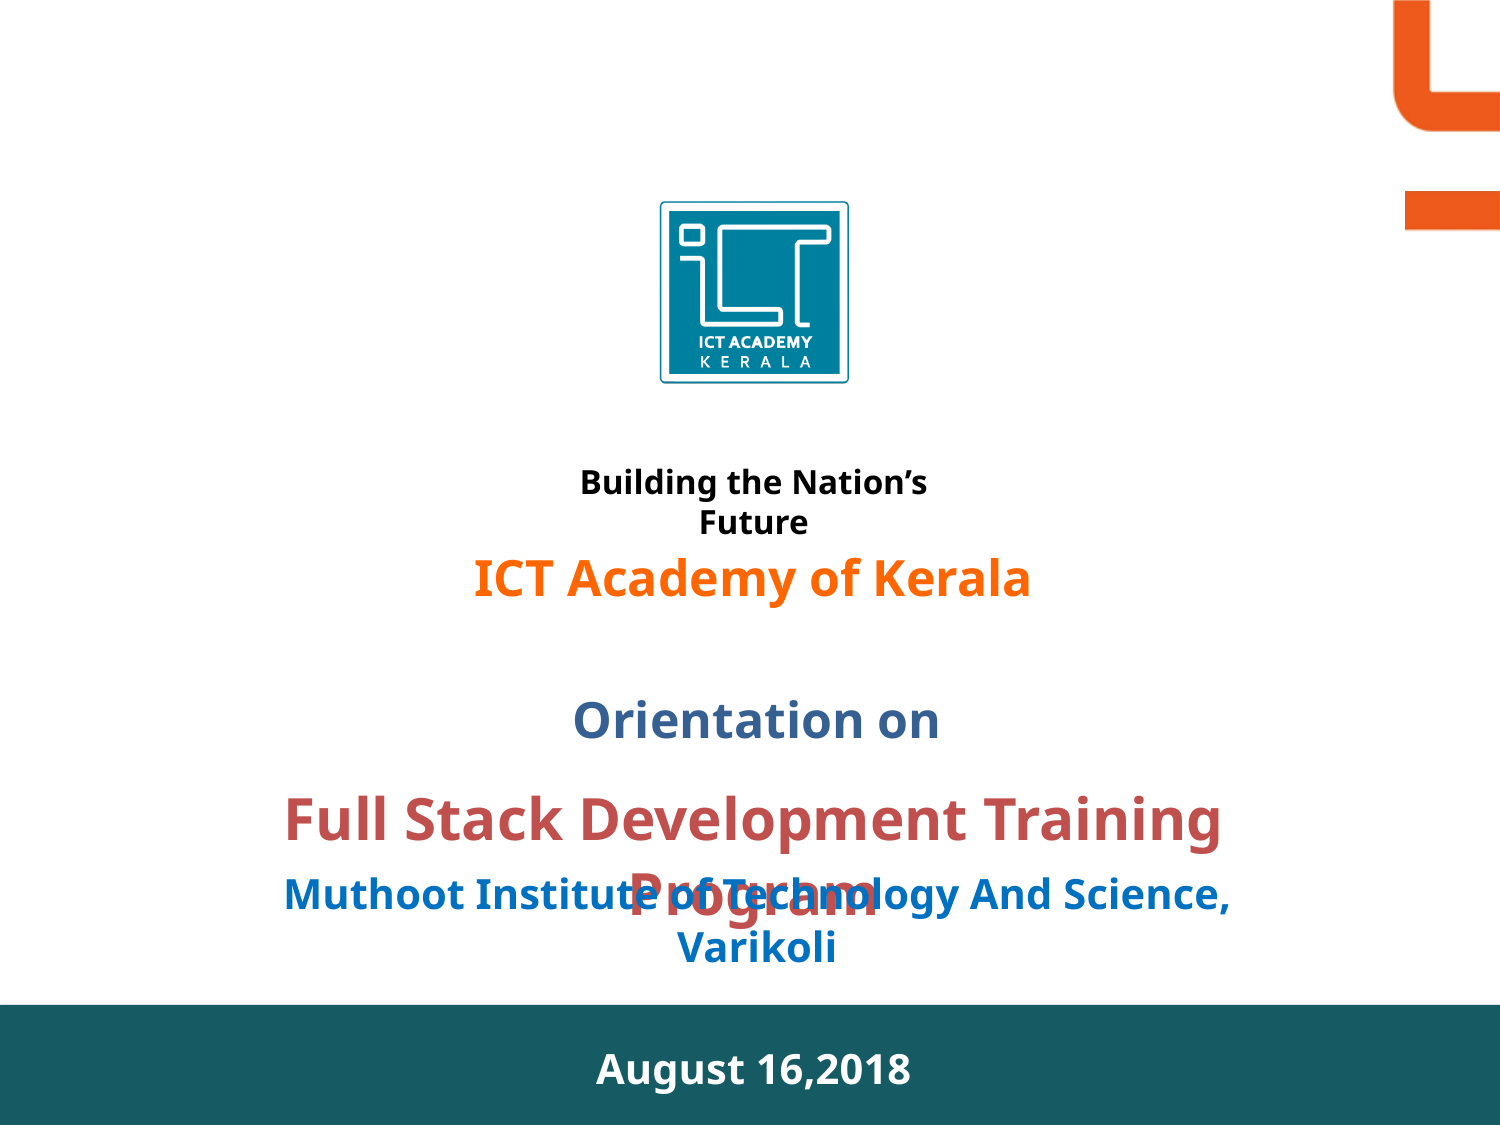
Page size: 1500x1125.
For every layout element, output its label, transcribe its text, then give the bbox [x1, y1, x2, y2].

text_box Full Stack Development Training Program [158, 769, 1350, 935]
picture [1405, 191, 1500, 233]
picture [653, 198, 855, 386]
picture [1387, 0, 1500, 135]
text_box Muthoot Institute of Technology And Science, Varikoli [236, 856, 1278, 979]
text_box Building the Nation’s Future [515, 453, 992, 549]
text_box August 16,2018 [233, 1031, 1275, 1100]
text_box Orientation on [236, 677, 1278, 757]
title ICT Academy of Kerala [270, 524, 1237, 629]
